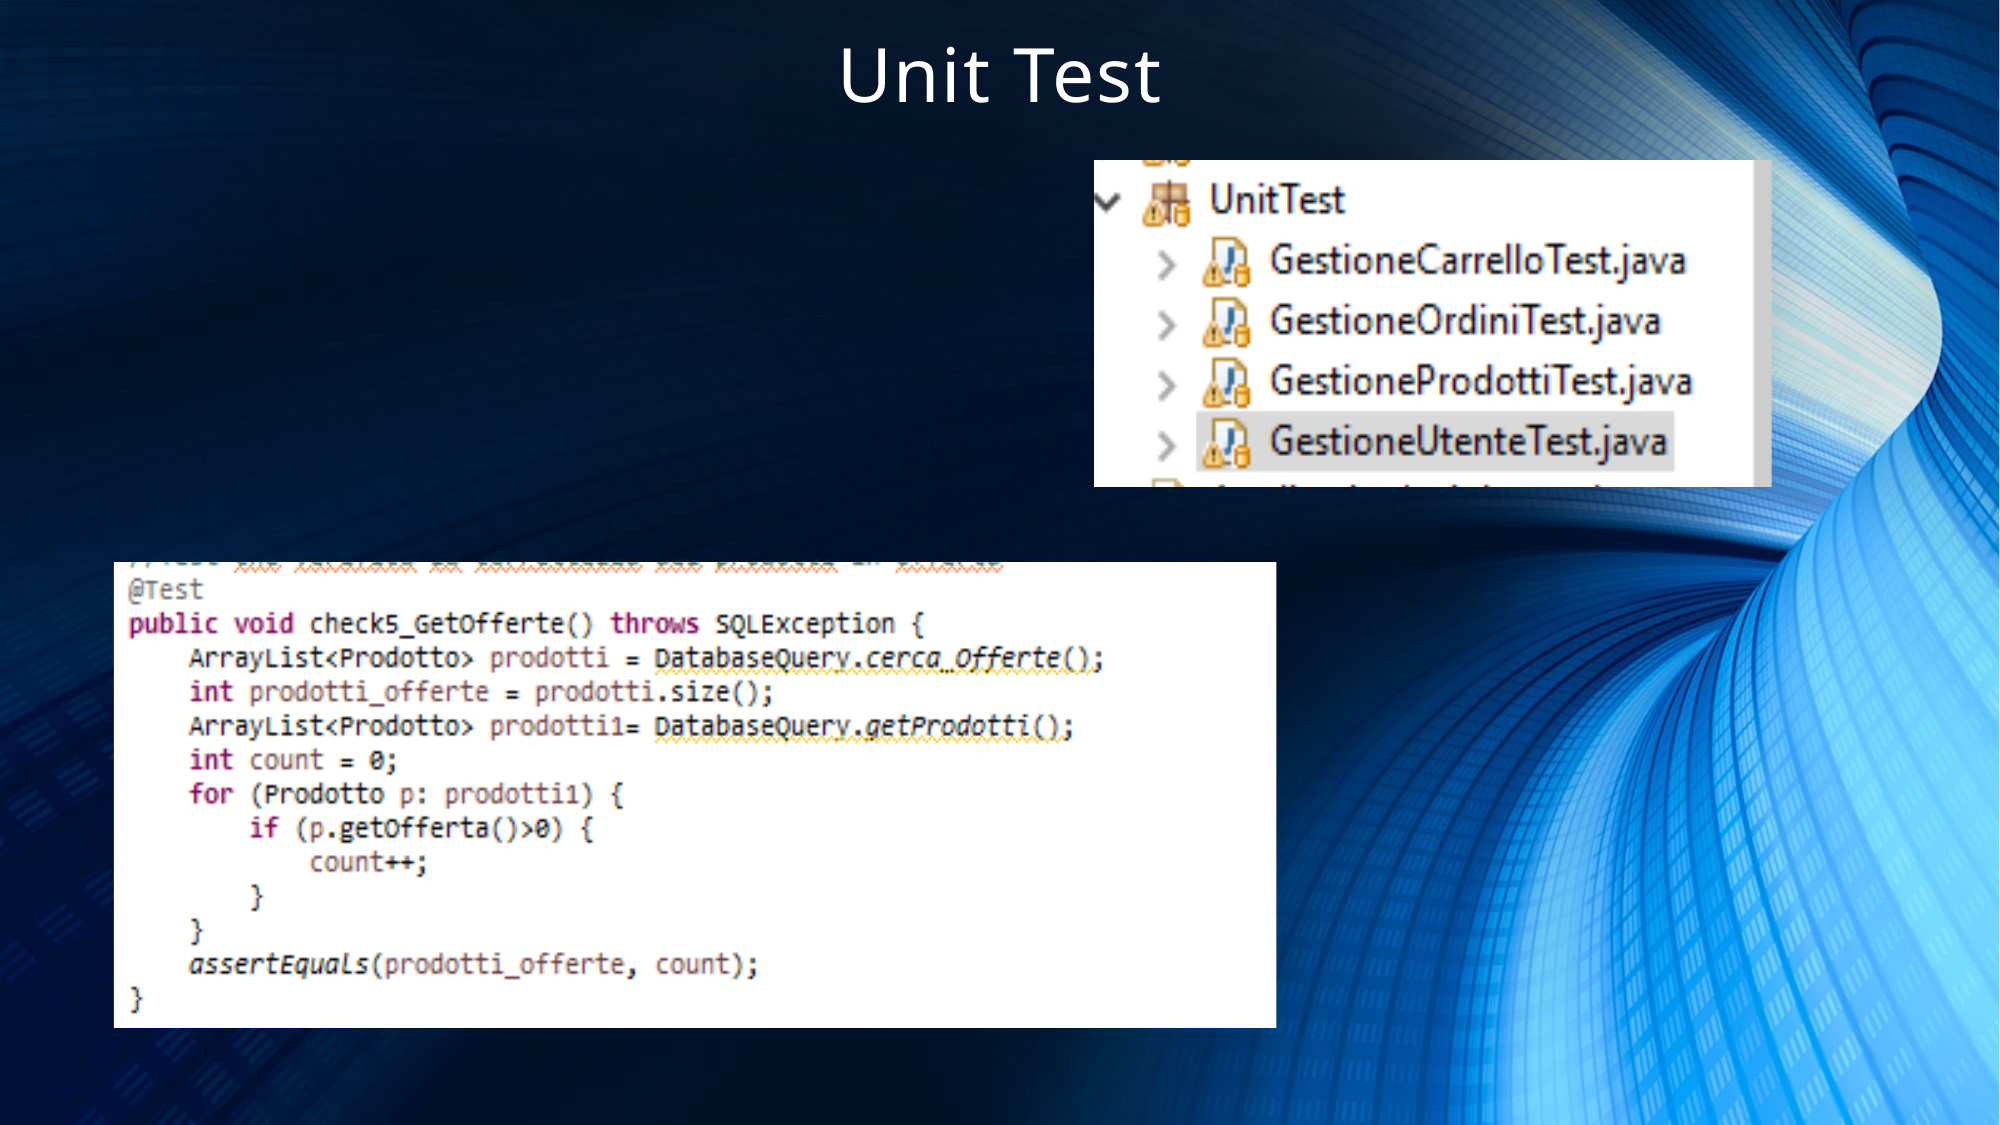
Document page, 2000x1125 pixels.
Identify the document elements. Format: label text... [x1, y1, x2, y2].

picture [0, 0, 2000, 1125]
text_box Unit Test [249, 30, 1750, 130]
